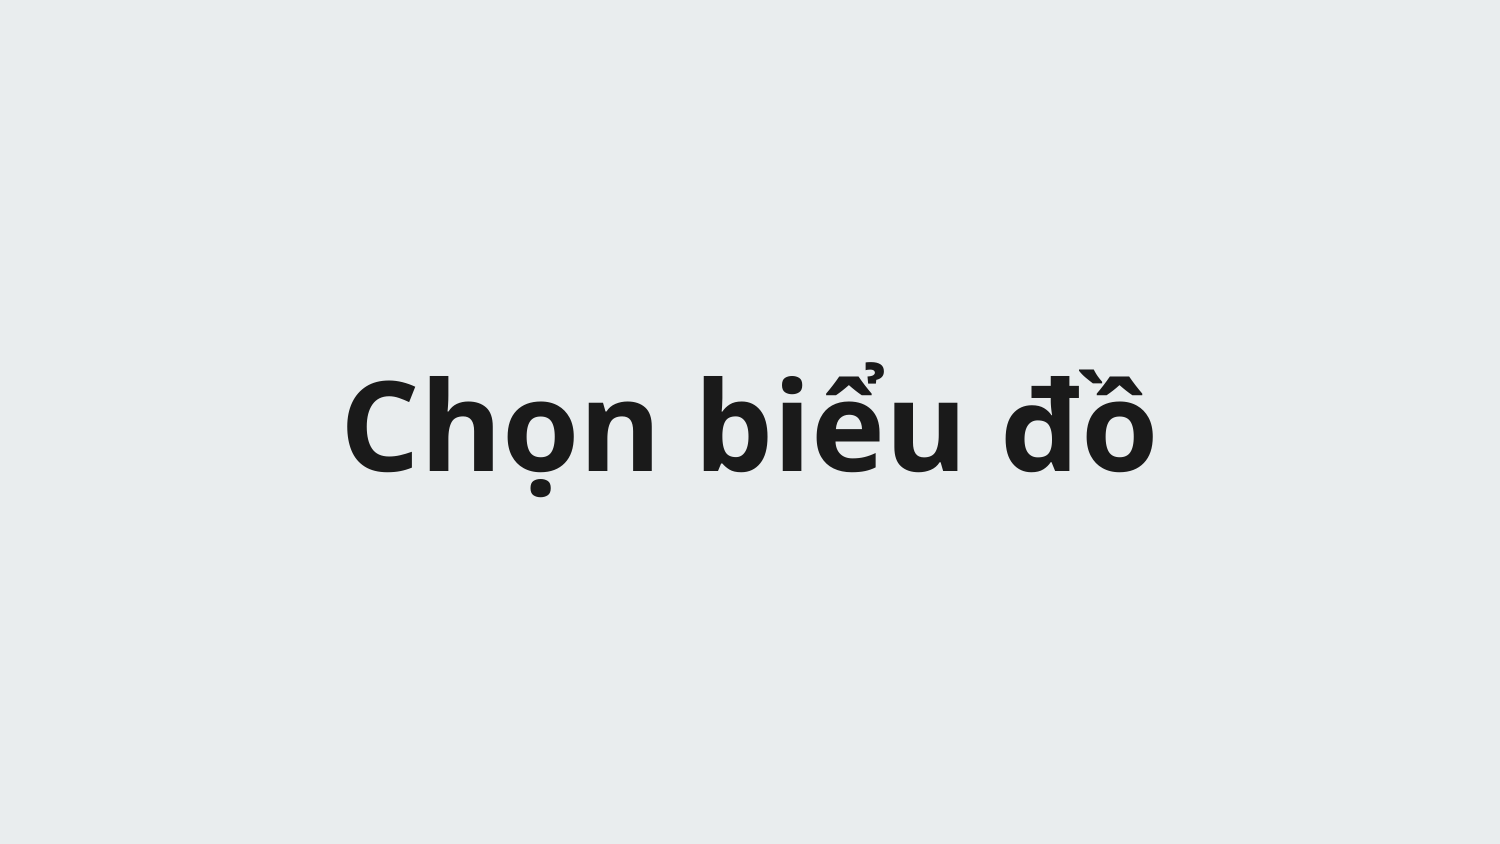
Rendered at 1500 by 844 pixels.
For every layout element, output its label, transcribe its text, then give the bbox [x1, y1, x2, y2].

text_box Chọn biểu đồ [98, 390, 1402, 454]
